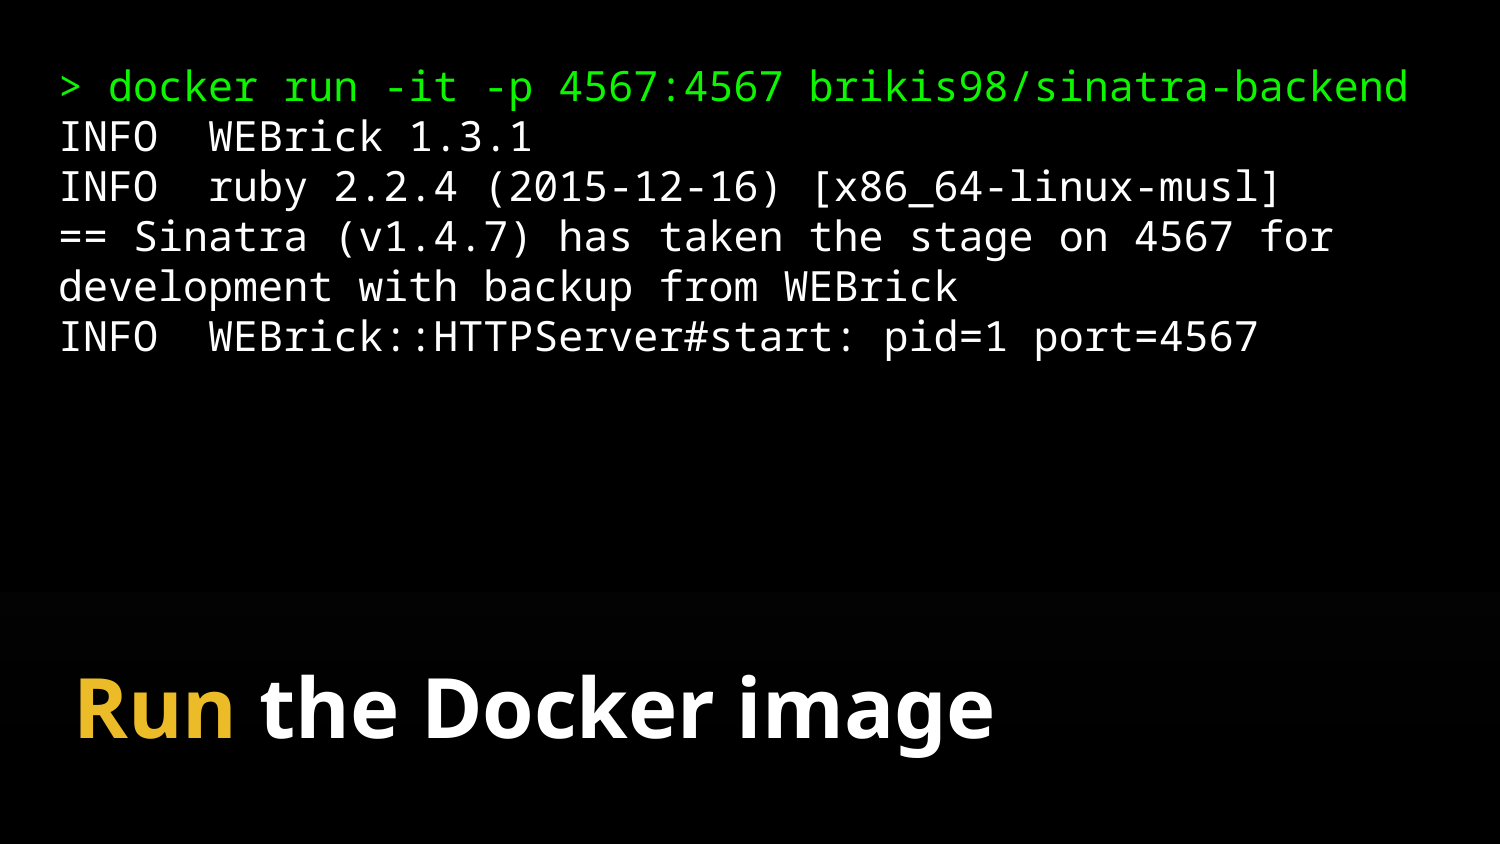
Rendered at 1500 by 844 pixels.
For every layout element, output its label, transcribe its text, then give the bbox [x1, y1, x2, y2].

text_box Run the Docker image [0, 567, 1500, 844]
text_box > docker run -it -p 4567:4567 brikis98/sinatra-backend INFO WEBrick 1.3.1 INFO ruby 2.2.4 (2015-12-16) [x86_64-linux-musl] == Sinatra (v1.4.7) has taken the stage on 4567 for development with backup from WEBrick INFO WEBrick::HTTPServer#start: pid=1 port=4567 [0, 0, 1500, 567]
